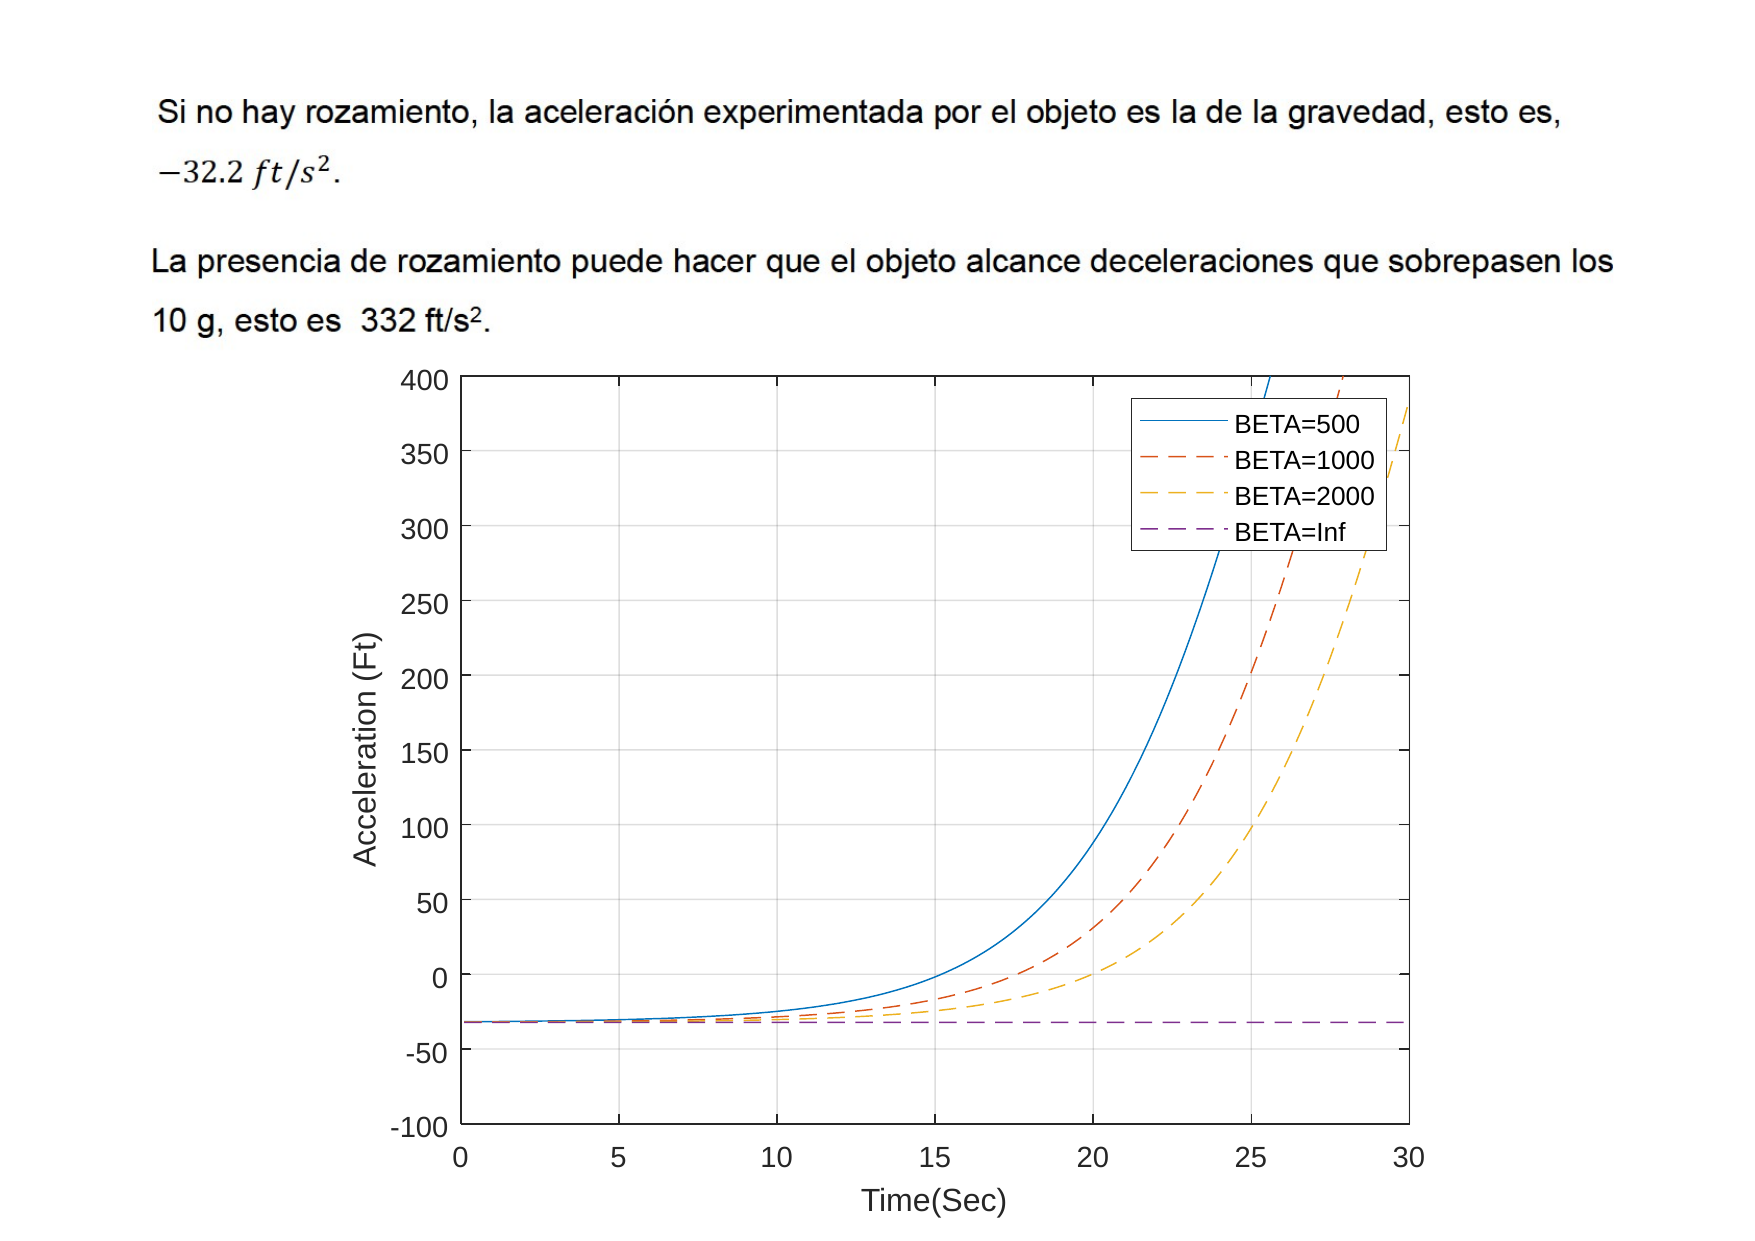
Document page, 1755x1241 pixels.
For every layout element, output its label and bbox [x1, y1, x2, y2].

picture [151, 99, 1614, 1224]
